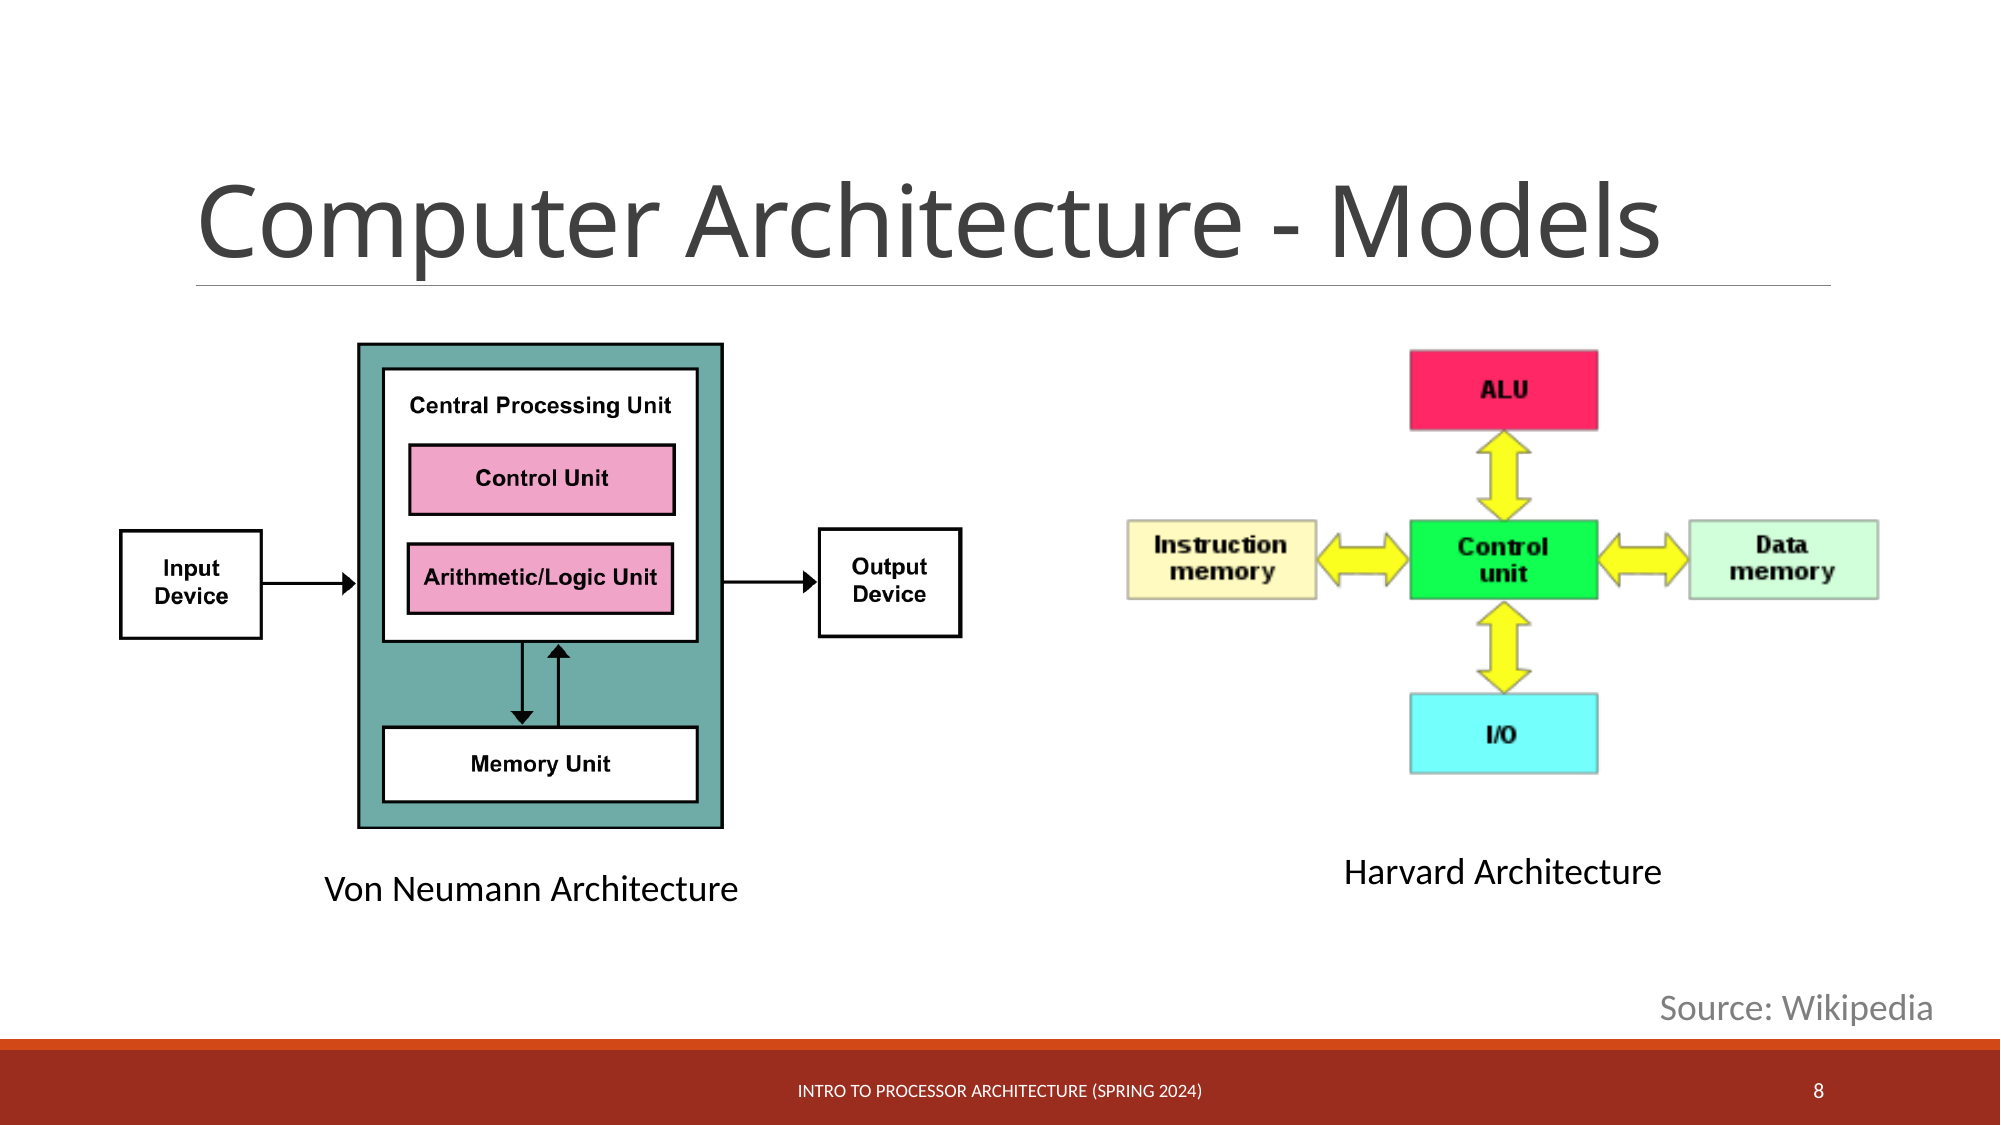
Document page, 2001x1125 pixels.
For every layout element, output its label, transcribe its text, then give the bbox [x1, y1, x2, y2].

text_box Von Neumann Architecture [309, 856, 755, 917]
text_box Source: Wikipedia [1645, 975, 1950, 1036]
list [96, 331, 968, 841]
text_box Harvard Architecture [1329, 839, 1678, 900]
title Computer Architecture - Models [180, 47, 1830, 285]
footer Intro to Processor Architecture (Spring 2024) [604, 1059, 1396, 1120]
slide_number 8 [1624, 1059, 1840, 1120]
picture [1103, 307, 1904, 817]
